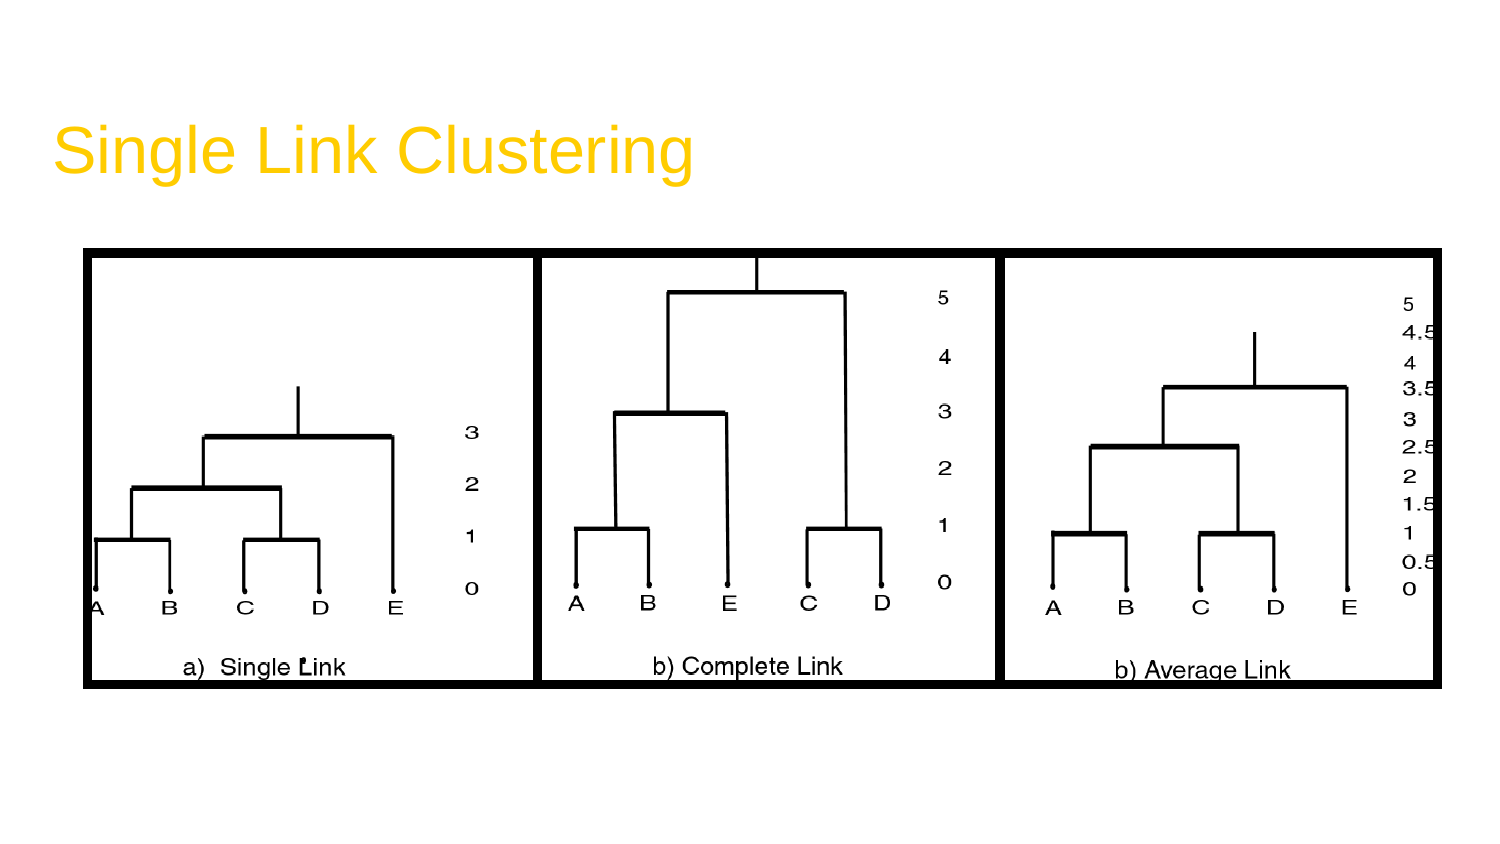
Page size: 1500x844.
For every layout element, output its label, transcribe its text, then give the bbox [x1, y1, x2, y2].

picture [1001, 252, 1438, 685]
picture [87, 252, 537, 685]
title Single Link Clustering [52, 111, 1469, 182]
picture [538, 252, 999, 685]
